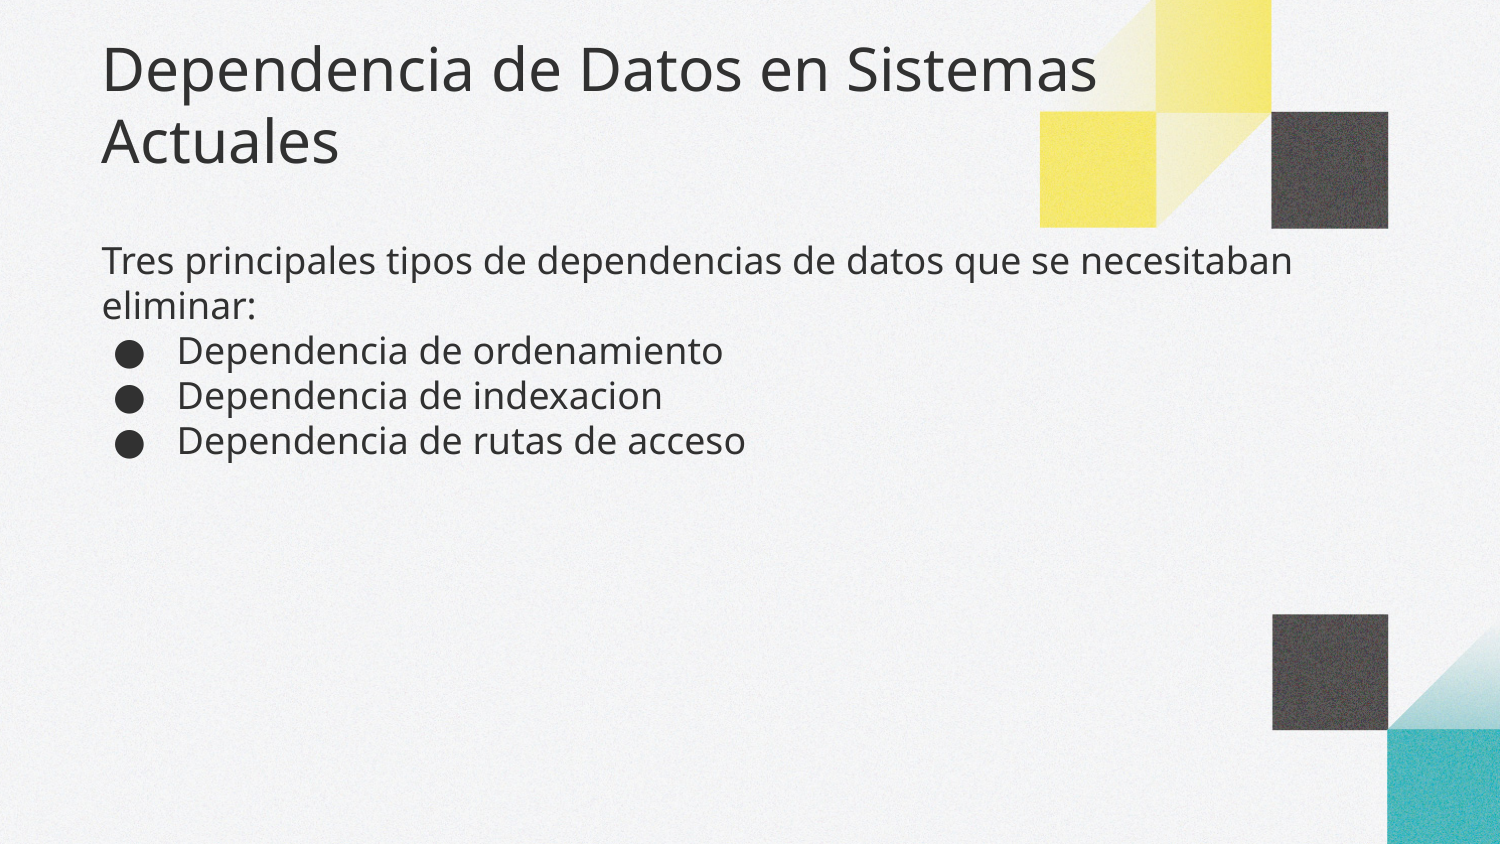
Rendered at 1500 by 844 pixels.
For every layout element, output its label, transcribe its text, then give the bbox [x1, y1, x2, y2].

title Dependencia de Datos en Sistemas Actuales [86, 56, 1128, 151]
subtitle Tres principales tipos de dependencias de datos que se necesitaban eliminar: Dependencia de ordenamiento Dependencia de indexacion Dependencia de rutas de acceso [86, 222, 1384, 640]
picture [0, 0, 1500, 844]
